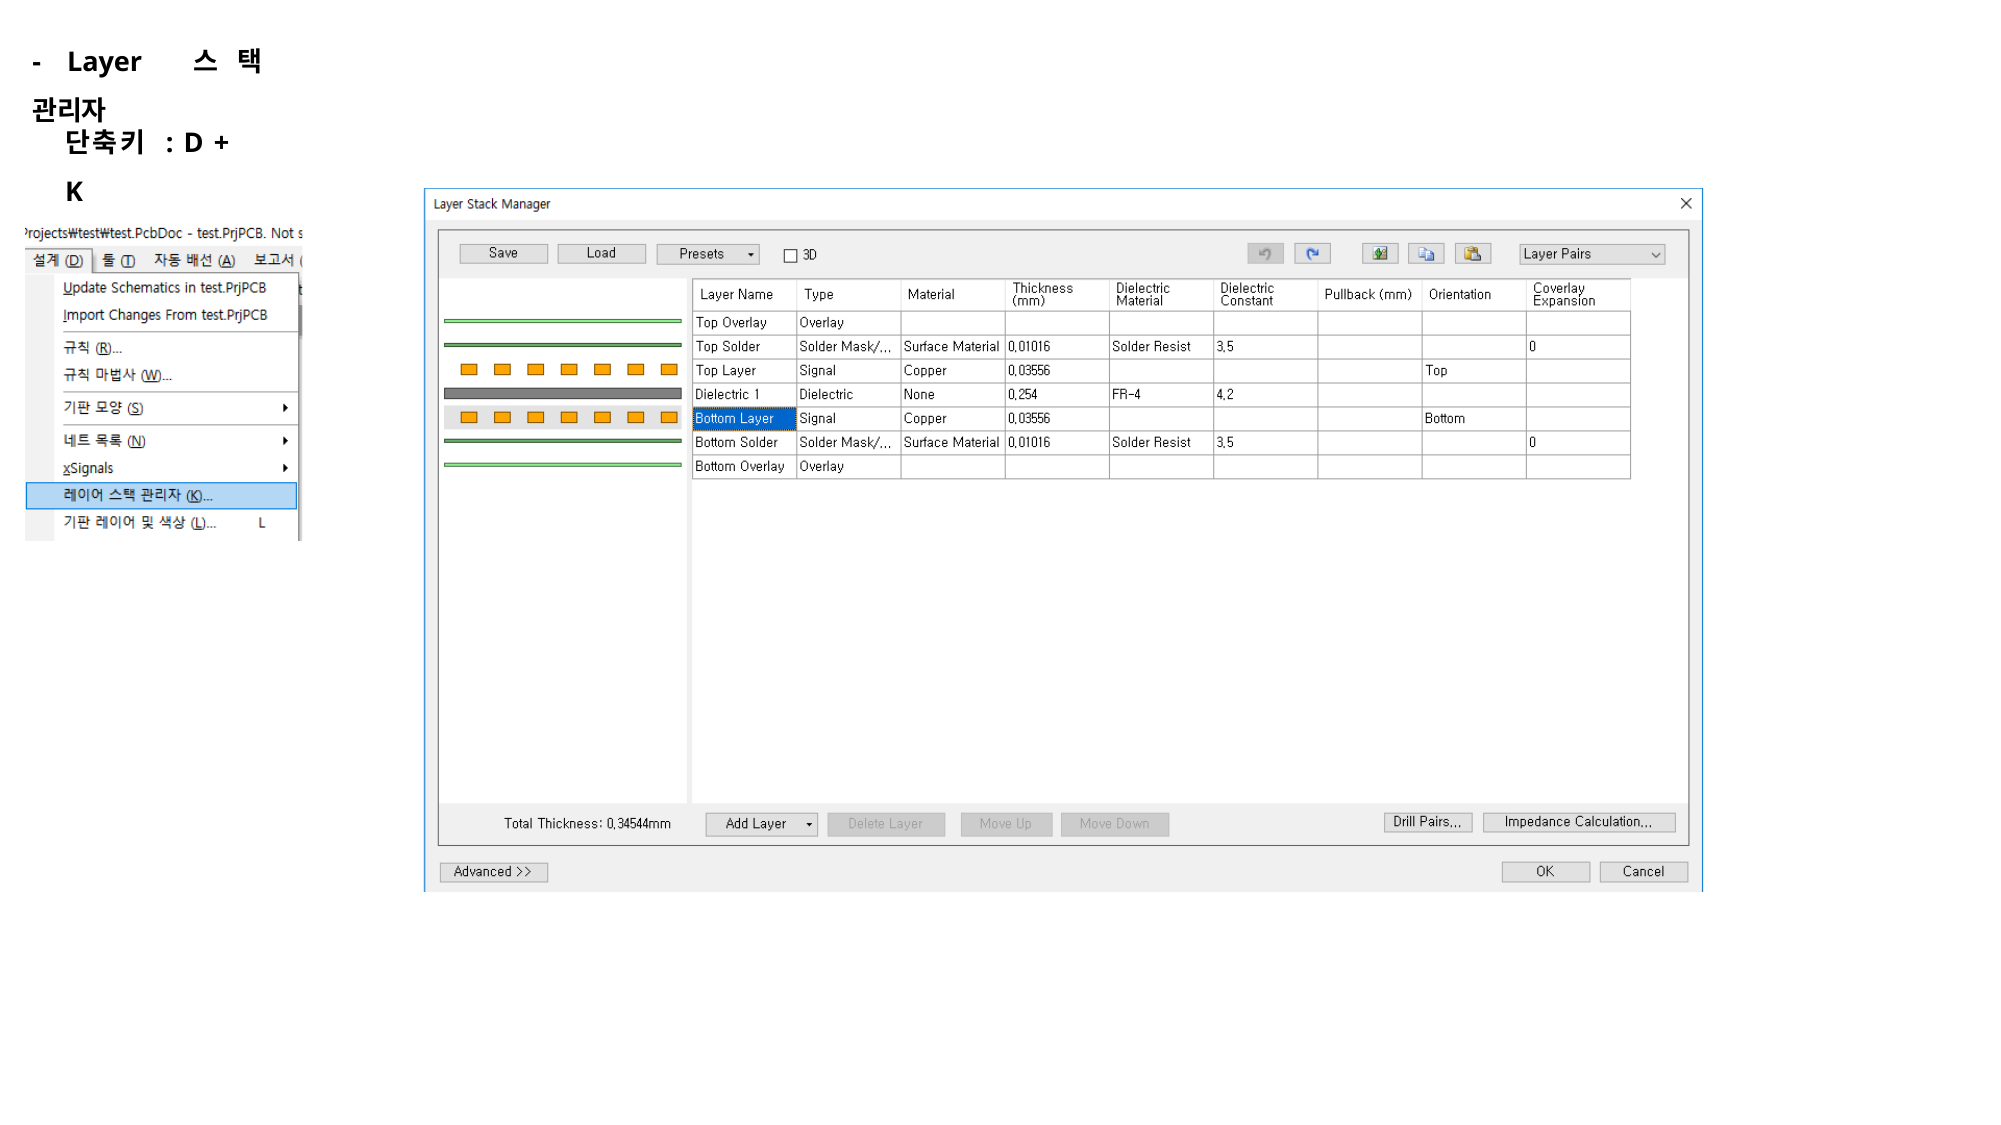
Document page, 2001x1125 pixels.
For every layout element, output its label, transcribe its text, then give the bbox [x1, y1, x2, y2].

text_box - Layer 스택 관리자 [17, 21, 277, 85]
text_box 단축키 : D + K [50, 101, 244, 166]
picture [25, 220, 303, 541]
picture [423, 188, 1704, 892]
